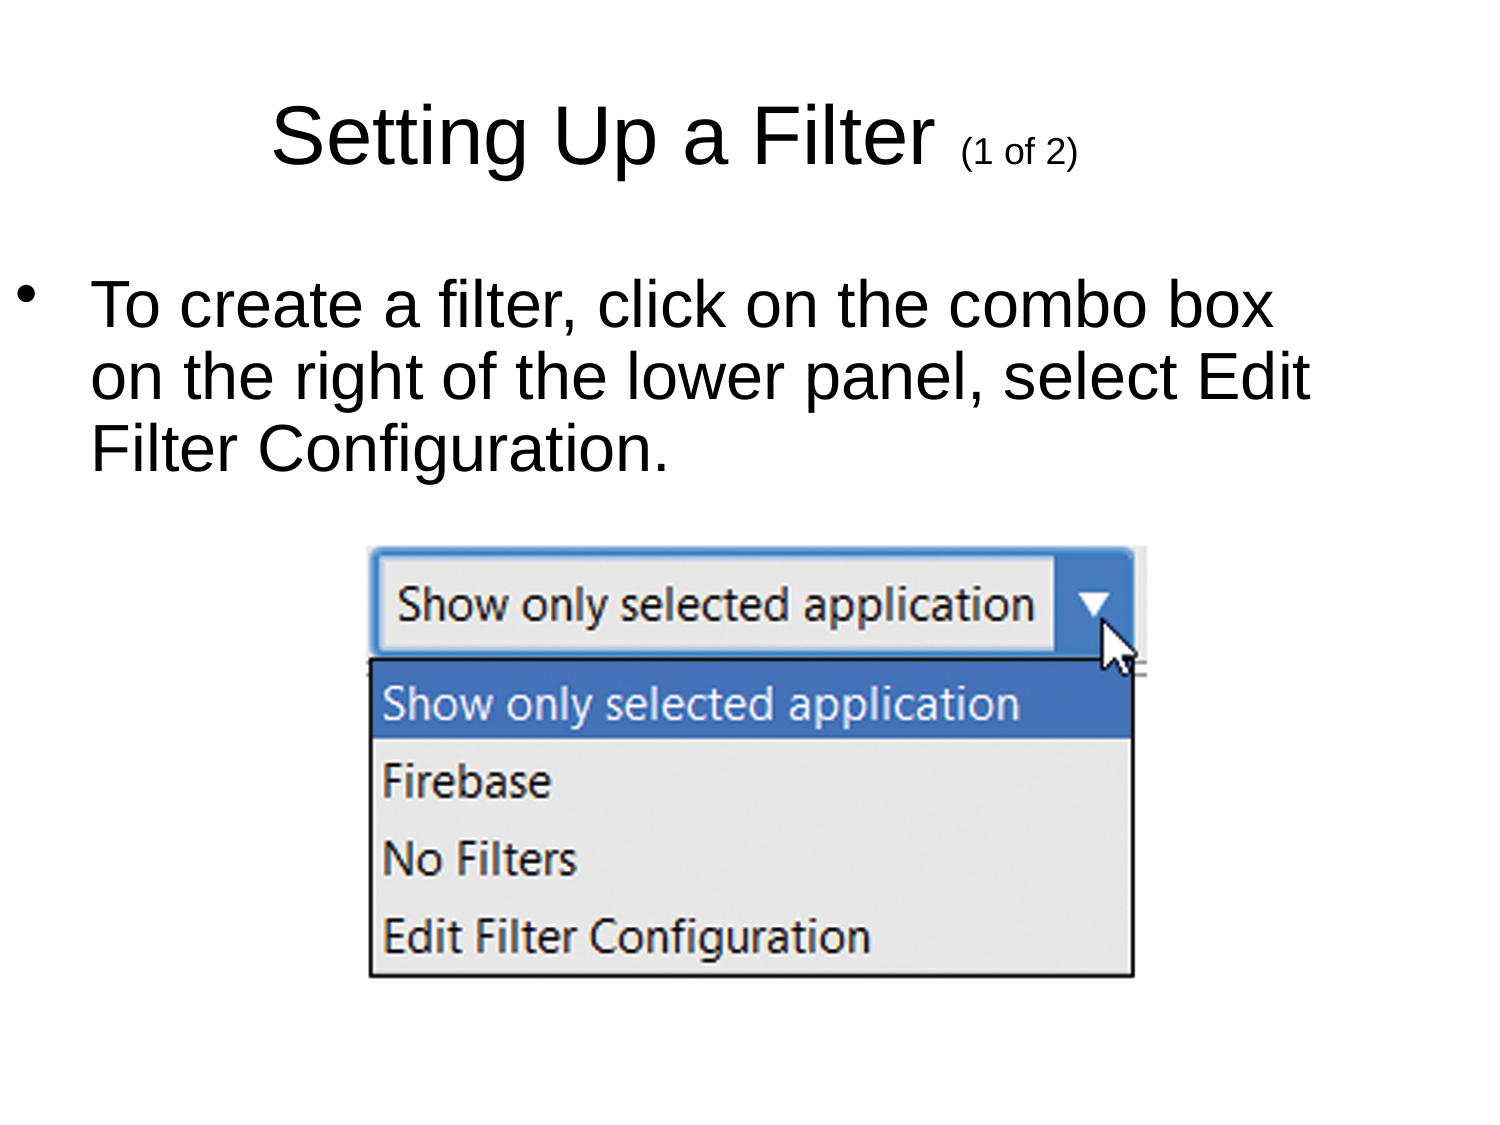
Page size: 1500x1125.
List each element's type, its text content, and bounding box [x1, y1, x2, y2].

title Setting Up a Filter (1 of 2) [0, 37, 1350, 225]
list To create a filter, click on the combo box on the right of the lower panel, select Edit Filter Configuration. [0, 262, 1350, 938]
picture [363, 543, 1151, 987]
